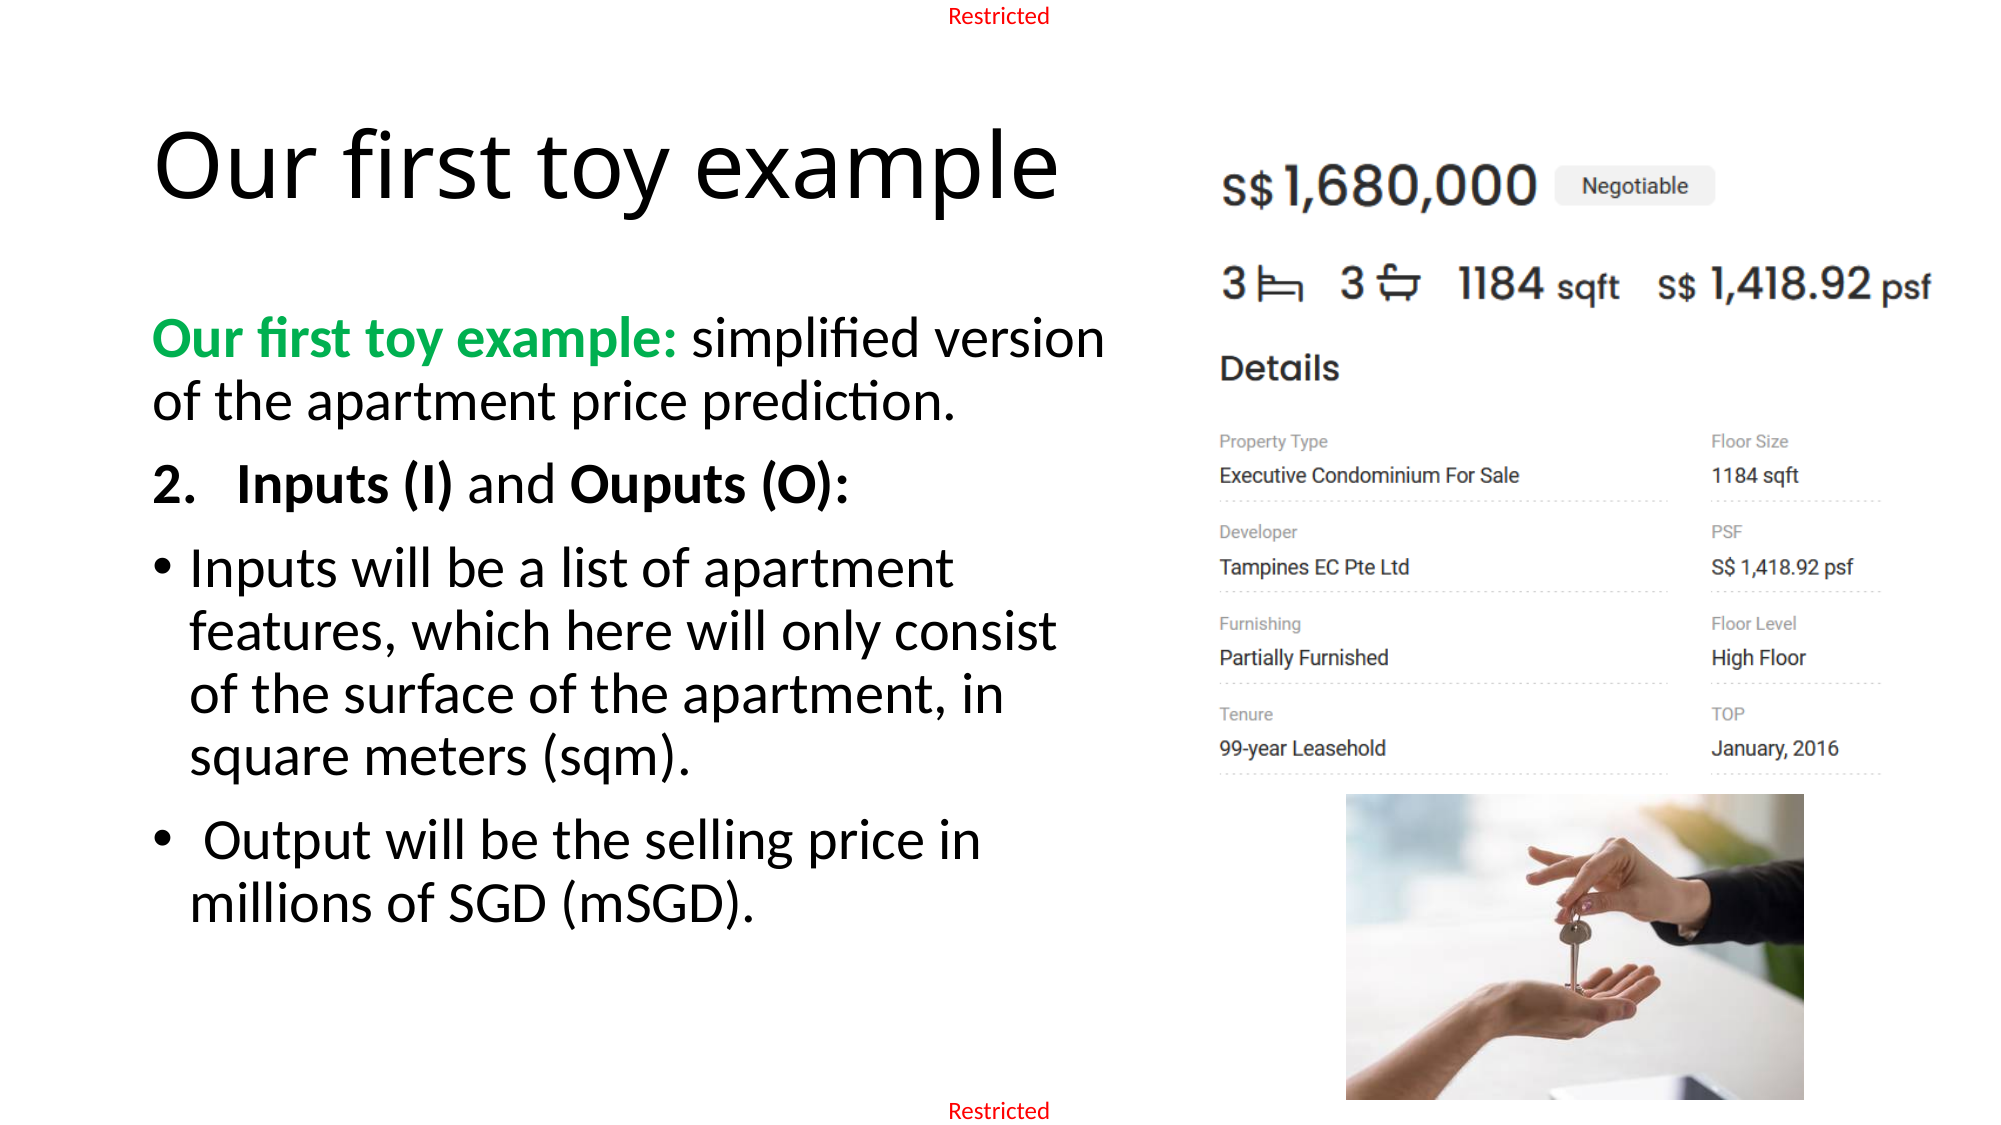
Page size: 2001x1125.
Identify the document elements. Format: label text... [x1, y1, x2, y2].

picture [1346, 794, 1804, 1100]
list Our first toy example: simplified version of the apartment price prediction. Inputs (I) and Ouputs (O): Inputs will be a list of apartment features, which here will only consist of the surface of the apartment, in square meters (sqm). Output will be the selling price in millions of SGD (mSGD). [137, 299, 1130, 1125]
picture [1199, 139, 1960, 317]
title Our first toy example [137, 59, 1863, 278]
picture [1199, 330, 1885, 778]
